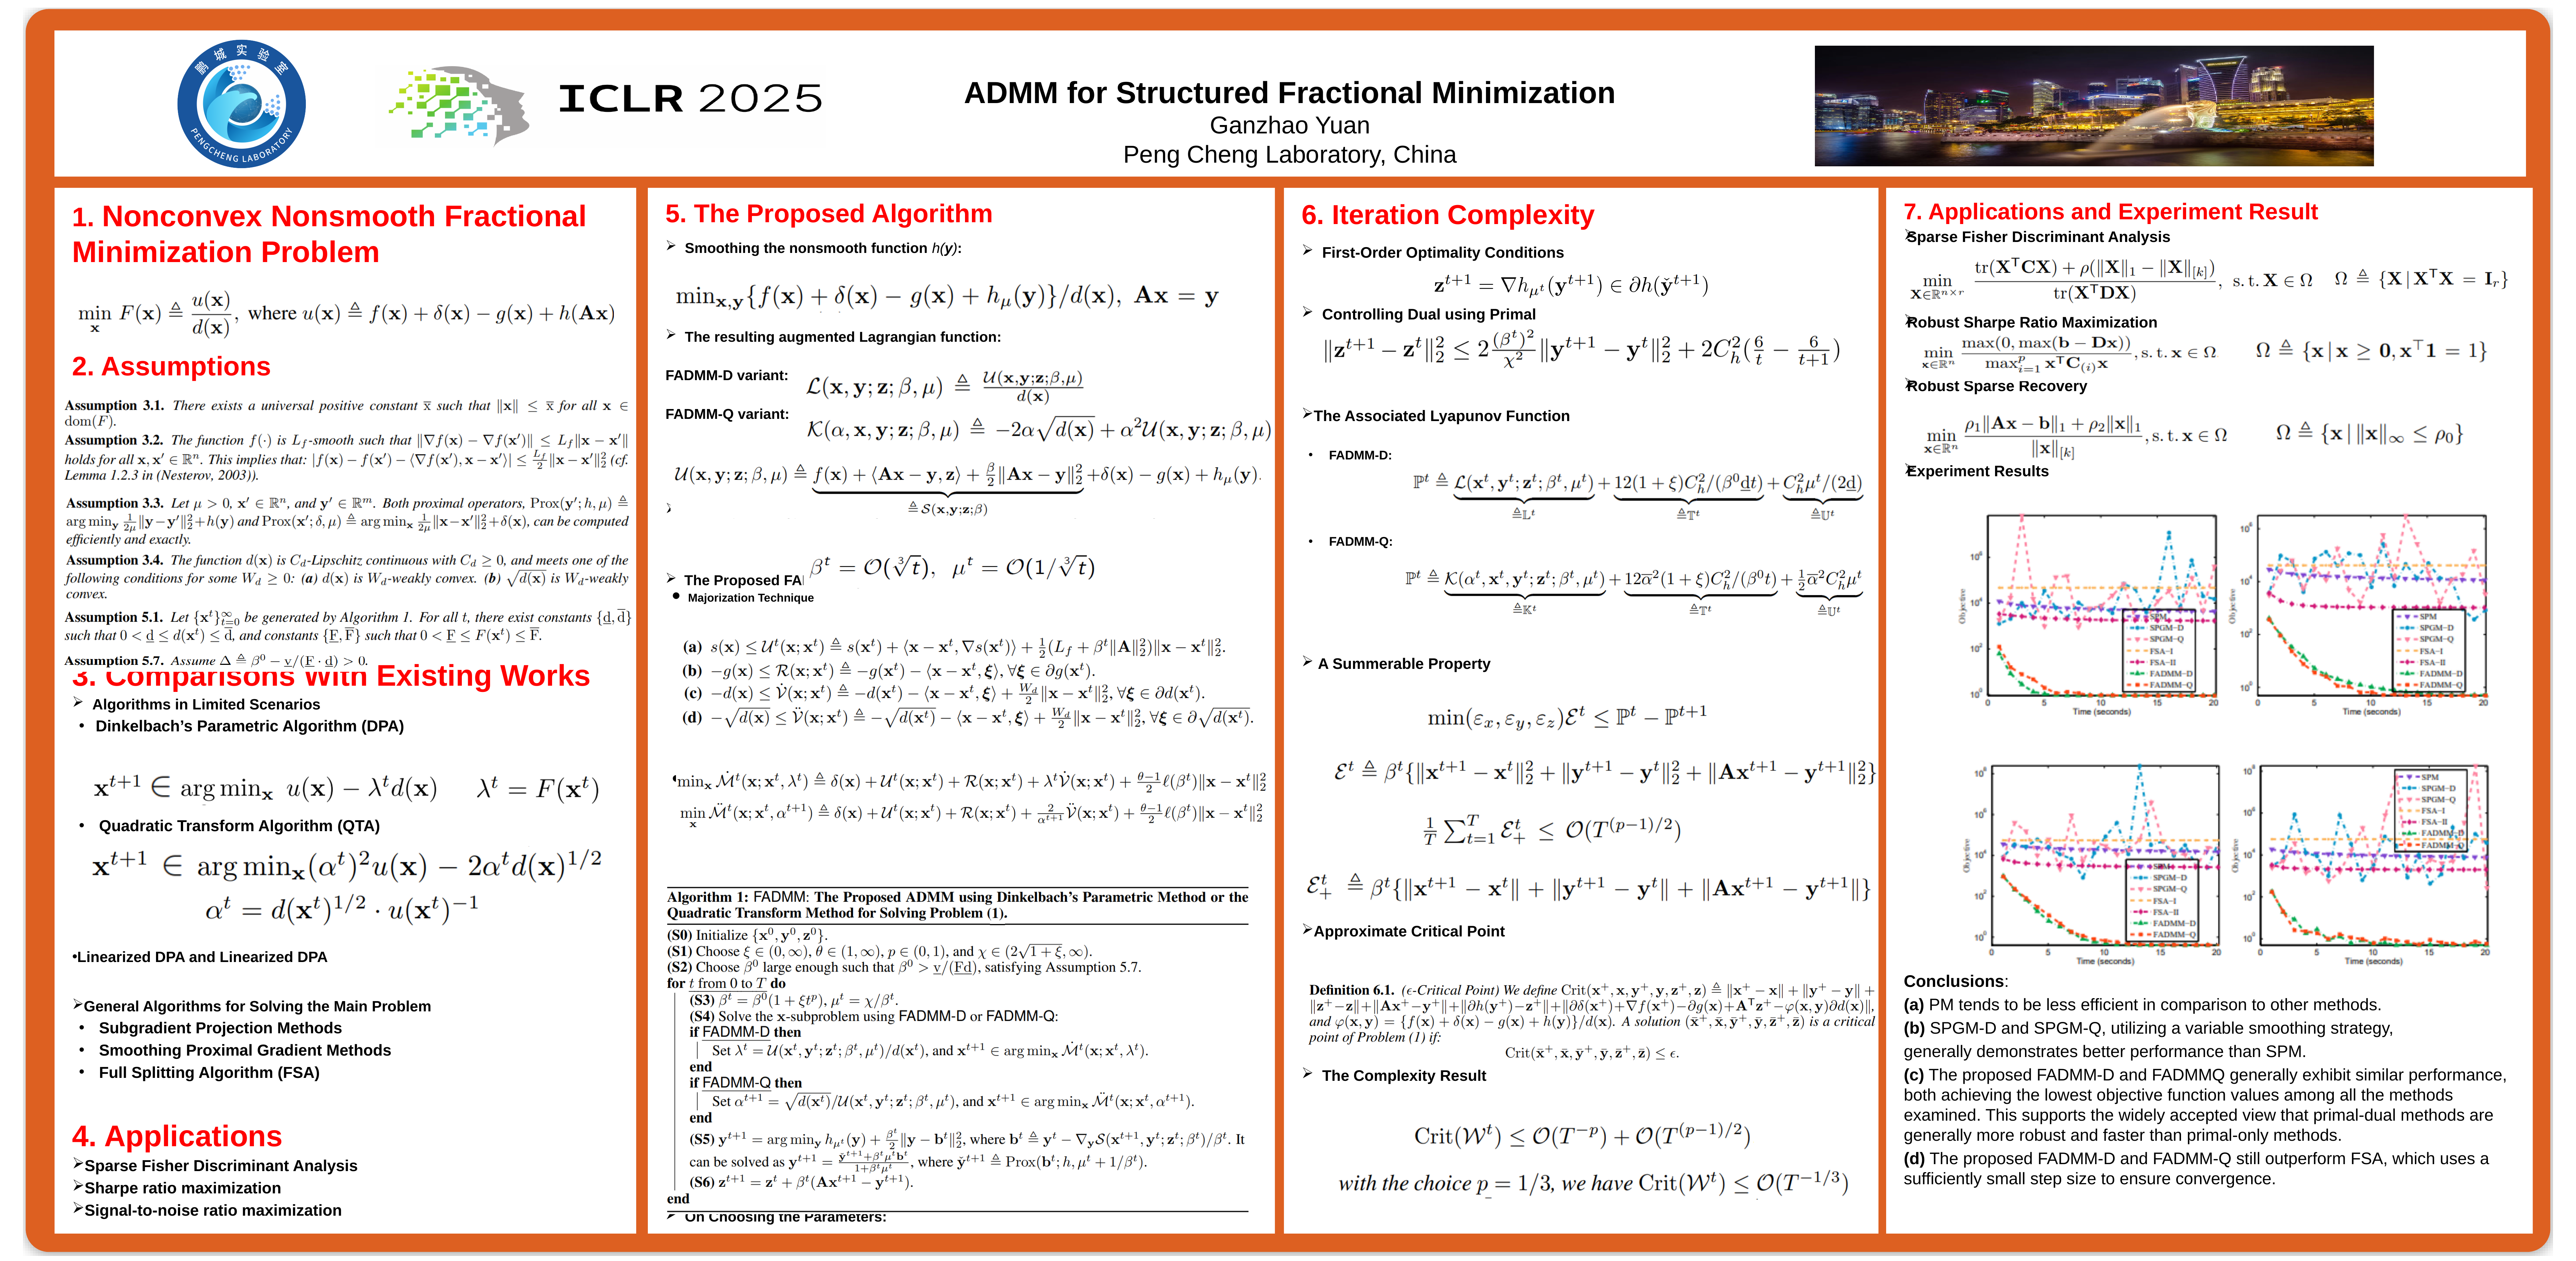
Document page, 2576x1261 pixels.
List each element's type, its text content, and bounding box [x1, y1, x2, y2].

list 5. The Proposed Algorithm Smoothing the nonsmooth function h(y): The resulting augmented Lagrangian function: FADMM-D variant: FADMM-Q variant: Our Key Strategy: Increasing Penalization and Decreasing Smoothing The Proposed FADMM Algorithm Majorization Technique Majorization Technique The Main Algorithm On Choosing the Parameters: [648, 188, 1275, 1234]
picture [670, 457, 1261, 518]
picture [666, 886, 1251, 1215]
picture [676, 766, 1268, 795]
picture [1370, 872, 1871, 905]
picture [91, 846, 604, 886]
picture [1402, 329, 1842, 372]
picture [1333, 758, 1877, 788]
picture [1411, 1119, 1754, 1151]
picture [475, 772, 600, 809]
list 7. Applications and Experiment Result Sparse Fisher Discriminant Analysis Robust Sharpe Ratio Maximization Robust Sparse Recovery Experiment Results Conclusions: (a) PM tends to be less efficient in comparison to other methods. (b) SPGM-D and SPGM-Q, utilizing a variable smoothing strategy, generally demonstrates better performance than SPM. (c) The proposed FADMM-D and FADMMQ generally exhibit similar performance, both achieving the lowest objective function values among all the methods examined. This supports the widely accepted view that primal-dual methods are generally more robust and faster than primal-only methods. (d) The proposed FADMM-D and FADMM-Q still outperform FSA, which uses a sufficiently small step size to ensure convergence. [1886, 188, 2533, 1234]
picture [1338, 1169, 1850, 1200]
text_box 6. Iteration Complexity First-Order Optimality Conditions Controlling Dual using Primal The Associated Lyapunov Function FADMM-D: FADMM-Q: A Summerable Property Approximate Critical Point The Complexity Result [1284, 188, 1878, 1234]
picture [803, 365, 1084, 411]
picture [1420, 813, 1682, 847]
picture [1324, 334, 1398, 366]
picture [1959, 757, 2501, 970]
text_box ADMM for Structured Fractional Minimization Ganzhao Yuan Peng Cheng Laboratory, China [54, 30, 2526, 177]
picture [2334, 268, 2509, 291]
picture [1402, 566, 1866, 619]
picture [2274, 417, 2464, 447]
picture [205, 893, 480, 931]
picture [1434, 274, 1709, 303]
picture [1411, 470, 1866, 523]
picture [1923, 333, 2218, 382]
list 1. Nonconvex Nonsmooth Fractional Minimization Problem 2. Assumptions 3. Comparisons With Existing Works Algorithms in Limited Scenarios Dinkelbach’s Parametric Algorithm (DPA) Quadratic Transform Algorithm (QTA) Linearized DPA and Linearized DPA General Algorithms for Solving the Main Problem Subgradient Projection Methods Smoothing Proximal Gradient Methods Full Splitting Algorithm (FSA) 4. Applications Sparse Fisher Discriminant Analysis Sharpe ratio maximization Signal-to-noise ratio maximization [54, 188, 637, 1234]
picture [64, 651, 370, 672]
picture [2256, 338, 2488, 364]
picture [64, 493, 630, 606]
picture [675, 283, 905, 313]
picture [909, 283, 1219, 313]
picture [1909, 249, 2314, 308]
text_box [374, 64, 826, 148]
picture [64, 607, 632, 645]
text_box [1815, 45, 2374, 166]
picture [1304, 868, 1368, 900]
picture [805, 413, 1273, 448]
picture [73, 288, 614, 343]
picture [64, 397, 631, 488]
picture [1307, 982, 1879, 1063]
picture [173, 36, 311, 174]
picture [1950, 504, 2495, 732]
picture [1923, 406, 2229, 464]
text_box [25, 8, 2551, 1252]
picture [91, 768, 438, 805]
picture [803, 548, 1097, 588]
picture [680, 634, 1255, 732]
picture [680, 799, 1264, 828]
picture [1426, 703, 1709, 736]
